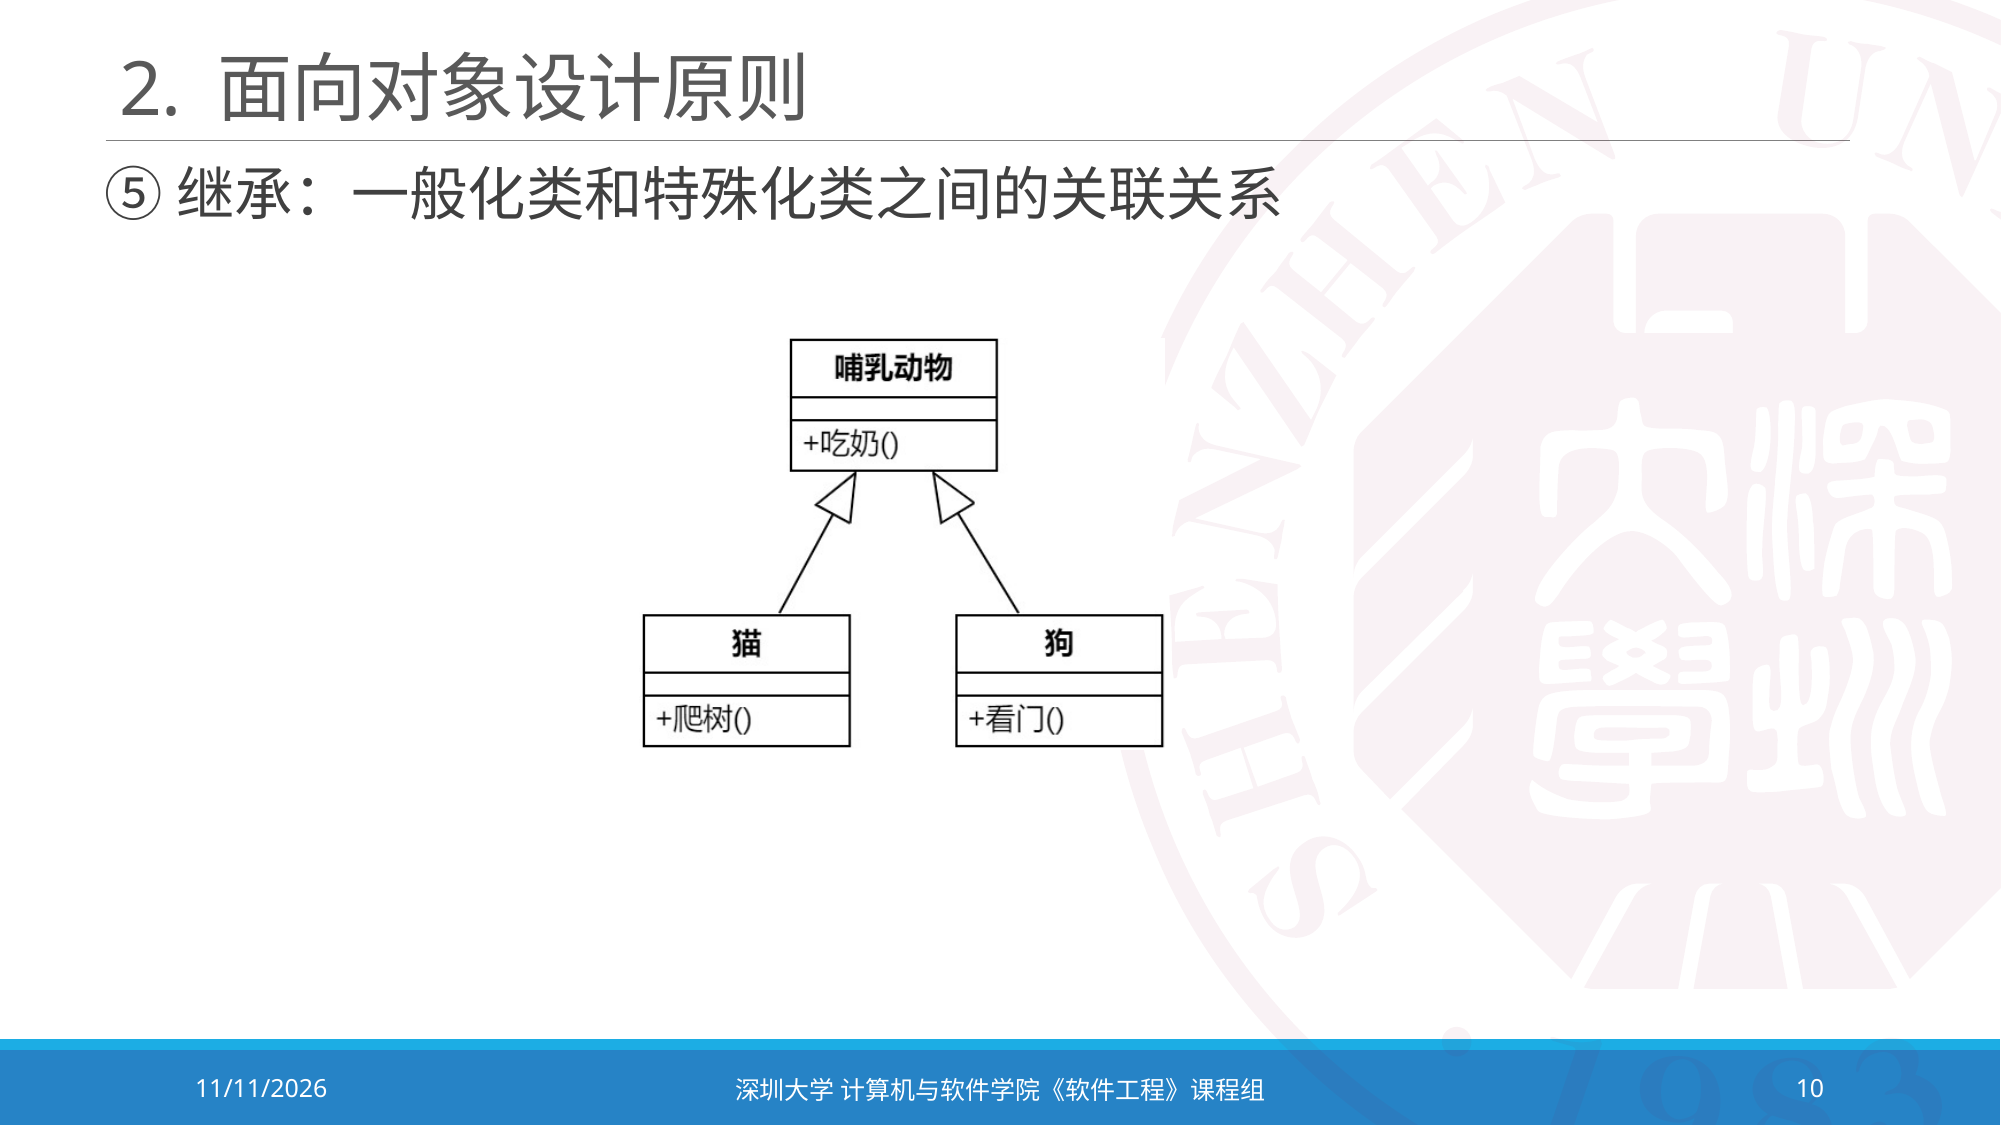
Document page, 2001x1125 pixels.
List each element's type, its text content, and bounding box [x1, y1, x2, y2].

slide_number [180, 1059, 586, 1120]
list ⑤继承：一般化类和特殊化类之间的关联关系 [104, 158, 1878, 1008]
footer 深圳大学 计算机与软件学院《软件工程》课程组 [604, 1059, 1396, 1120]
slide_number 10 [1624, 1059, 1840, 1120]
picture [638, 337, 1166, 751]
title 2. 面向对象设计原则 [104, 0, 1856, 139]
